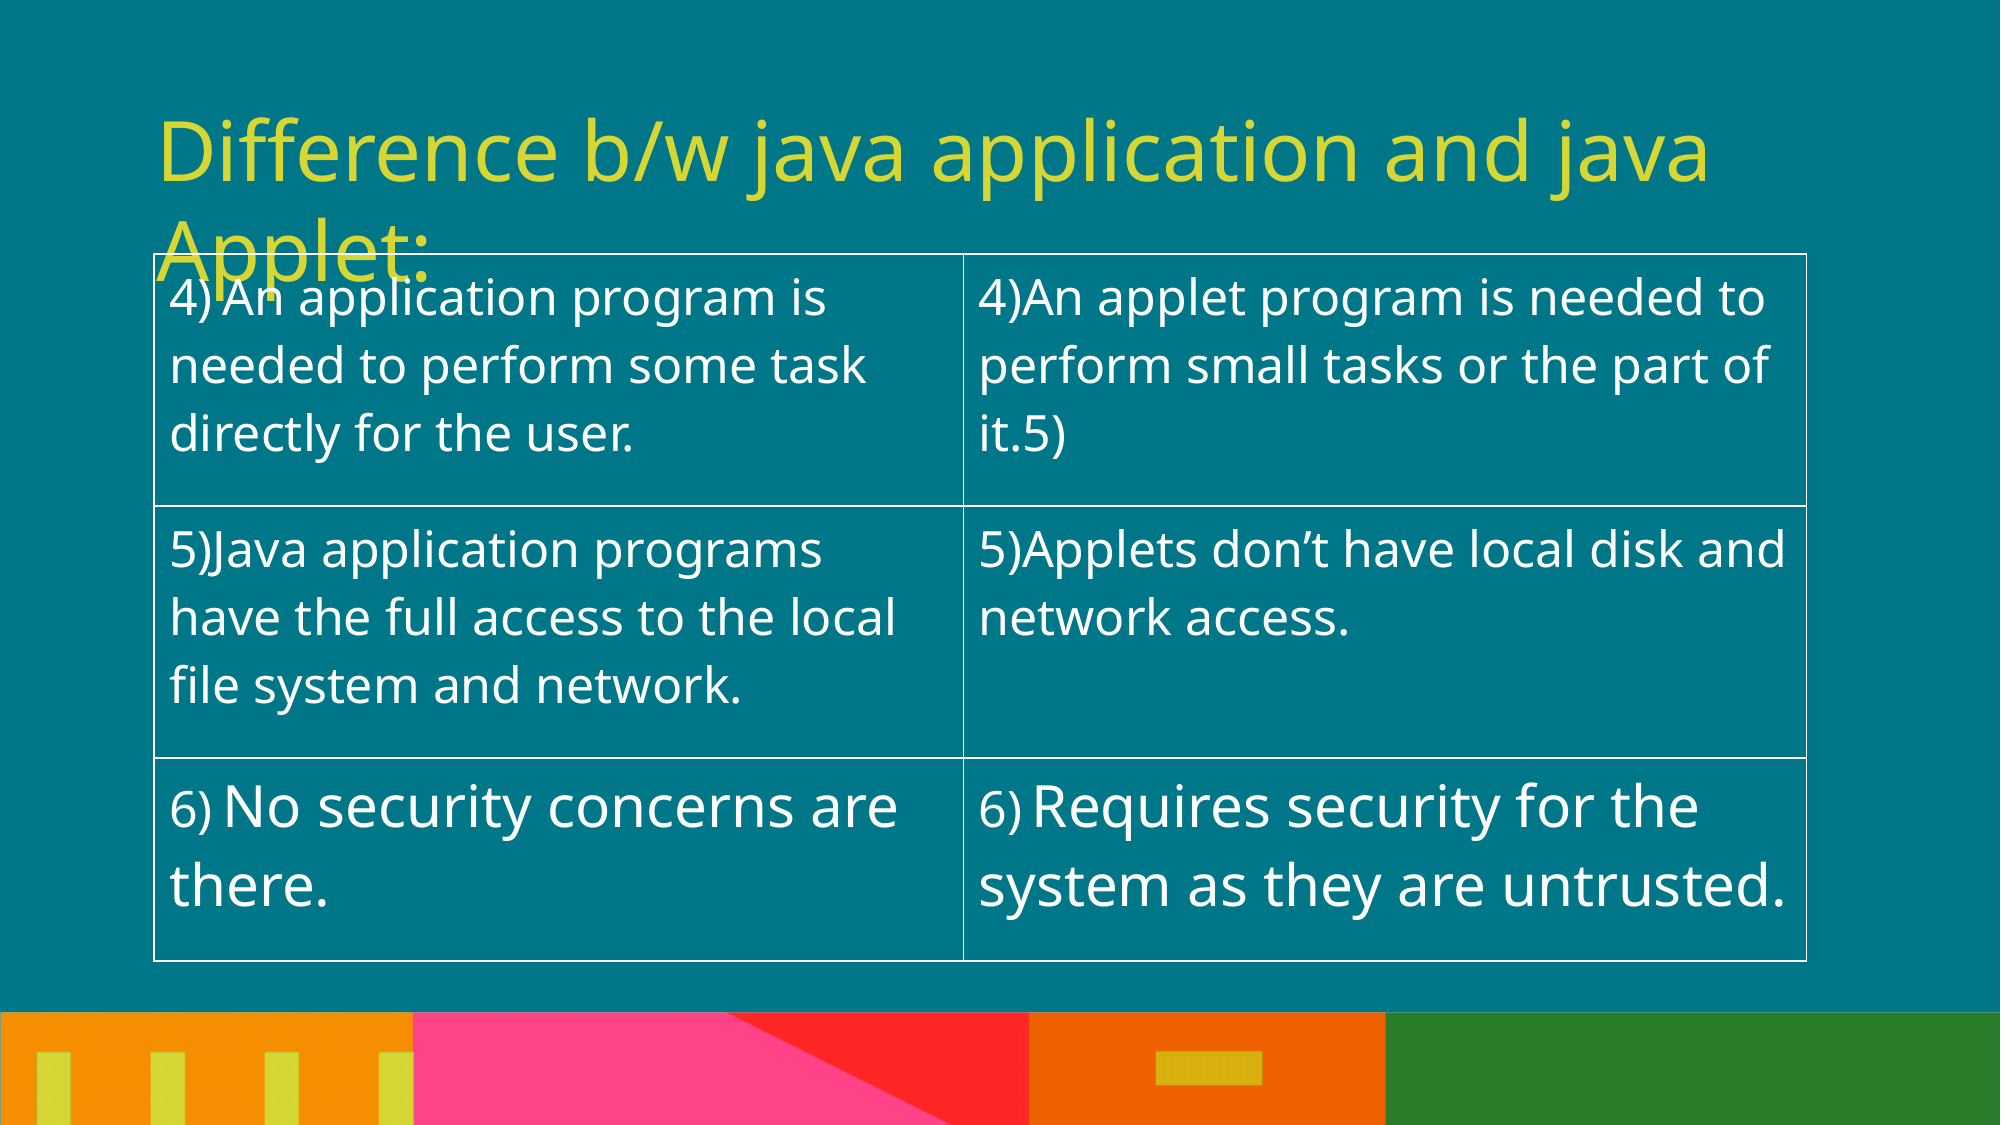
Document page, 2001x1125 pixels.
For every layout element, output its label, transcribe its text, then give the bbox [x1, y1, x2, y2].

text_box Difference b/w java application and java Applet: [141, 91, 1946, 306]
table_cell 5)Java application programs have the full access to the local file system and network. [155, 507, 963, 757]
table_cell 5)Applets don’t have local disk and network access. [964, 507, 1806, 757]
table_header 4)An applet program is needed to perform small tasks or the part of it.5) [964, 255, 1806, 505]
table_header 4) An application program is needed to perform some task directly for the user. [155, 255, 963, 505]
picture [2, 1013, 2000, 1125]
table_cell 6) No security concerns are there. [155, 759, 963, 960]
table_cell 6) Requires security for the system as they are untrusted. [964, 759, 1806, 960]
